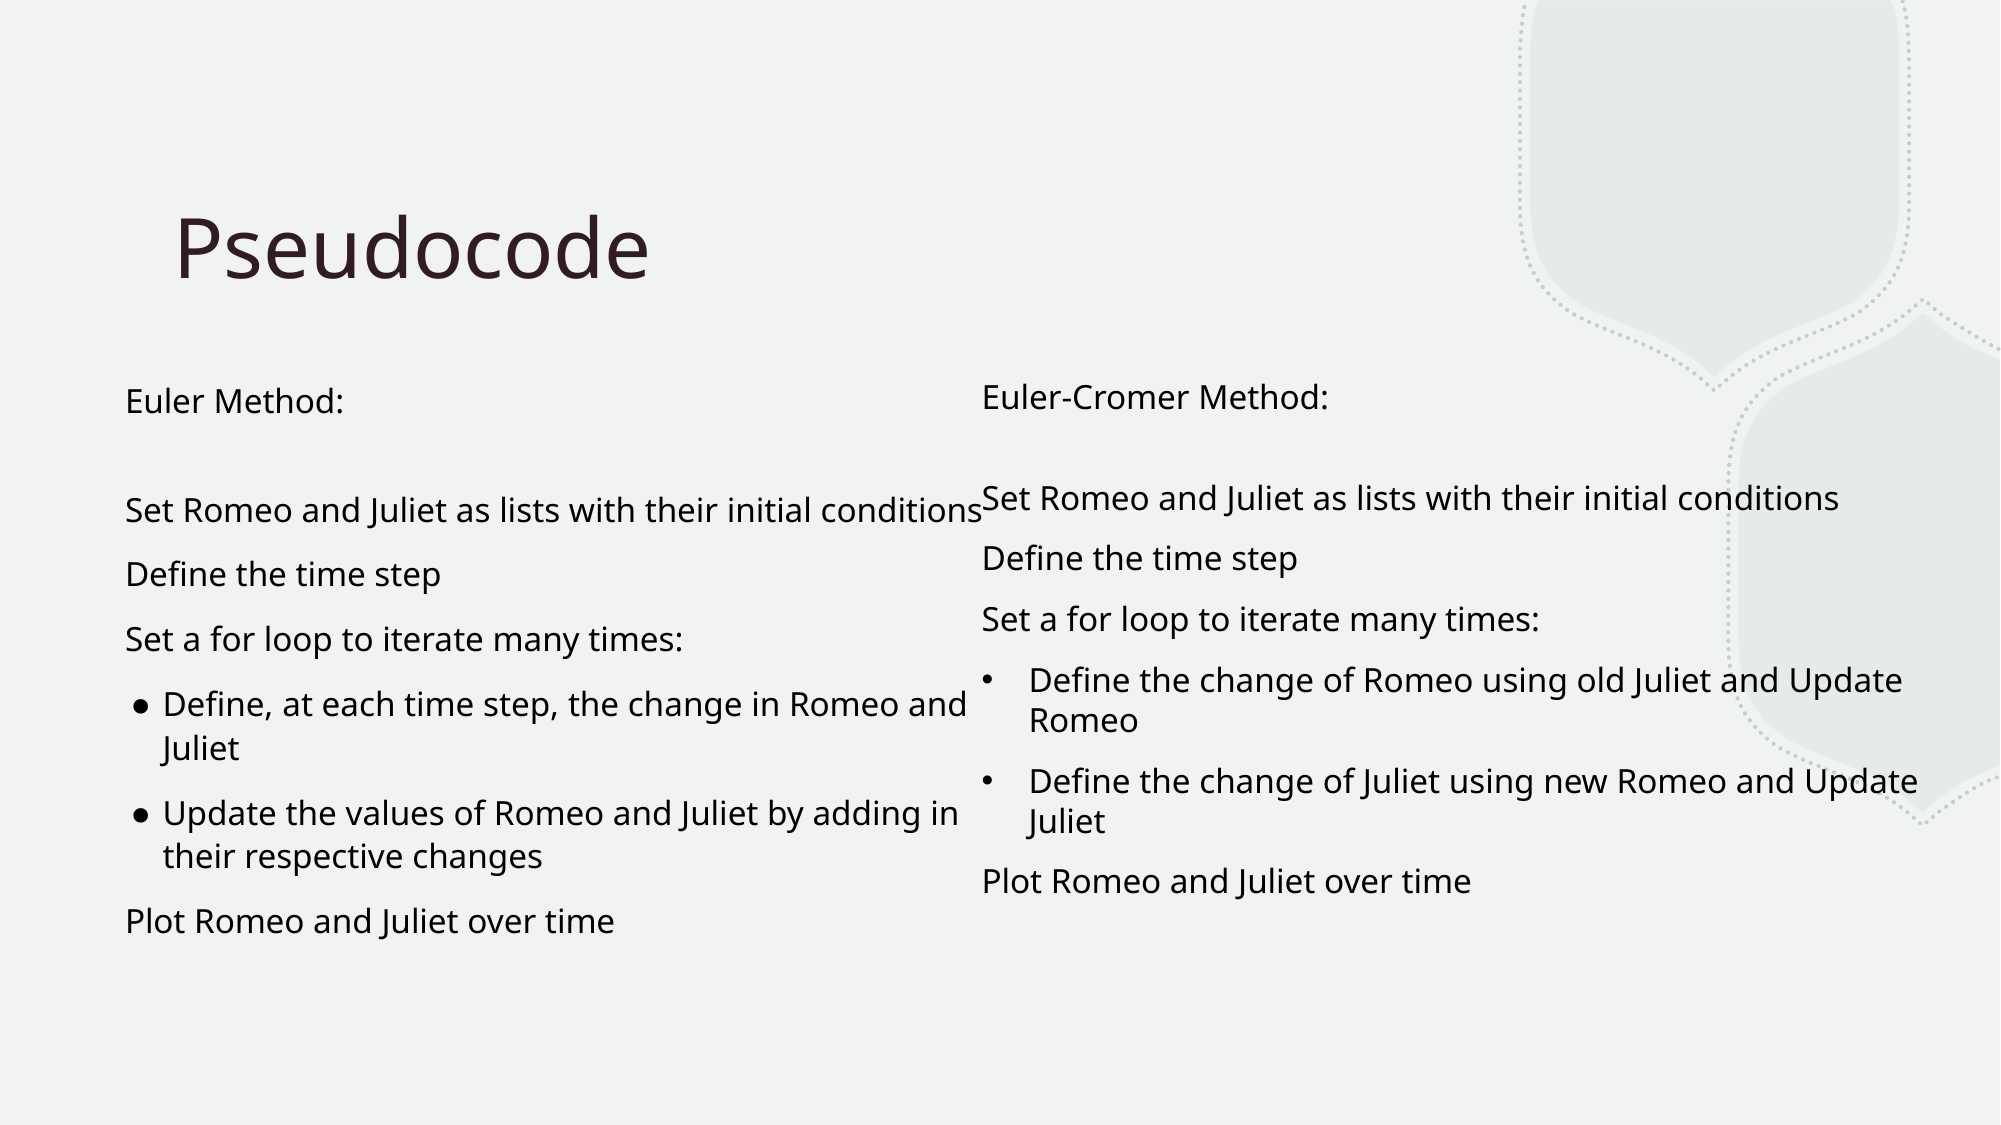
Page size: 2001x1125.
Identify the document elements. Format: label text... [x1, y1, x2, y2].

title Pseudocode [158, 157, 1648, 332]
list Euler Method: Set Romeo and Juliet as lists with their initial conditions Define the time step Set a for loop to iterate many times: Define, at each time step, the change in Romeo and Juliet Update the values of Romeo and Juliet by adding in their respective changes Plot Romeo and Juliet over time [109, 368, 966, 968]
text_box Euler-Cromer Method: Set Romeo and Juliet as lists with their initial conditions Define the time step Set a for loop to iterate many times: Define the change of Romeo using old Juliet and Update Romeo Define the change of Juliet using new Romeo and Update Juliet Plot Romeo and Juliet over time [966, 368, 1975, 988]
